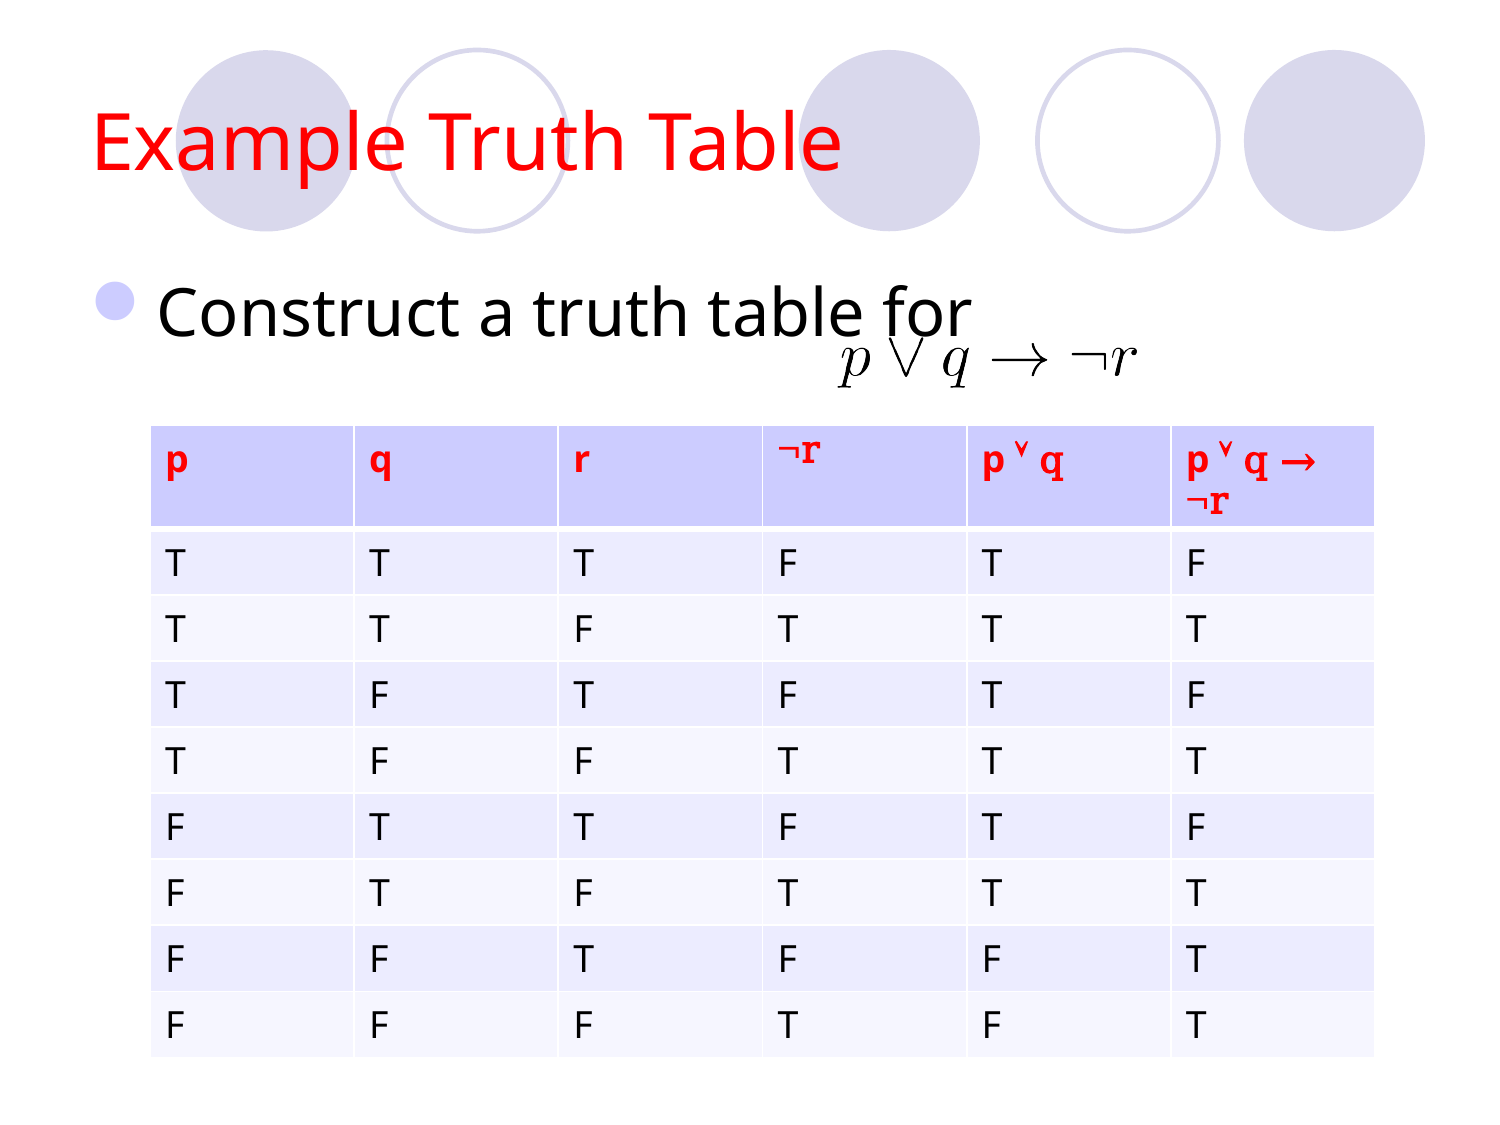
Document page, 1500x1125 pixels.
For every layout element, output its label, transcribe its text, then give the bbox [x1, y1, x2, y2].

picture [837, 337, 1137, 388]
table_cell T [968, 662, 1170, 726]
title Example Truth Table [75, 45, 1425, 233]
table_cell T [559, 926, 762, 991]
table_cell T [151, 728, 353, 792]
table_cell T [763, 860, 966, 924]
table_cell T [355, 860, 557, 924]
table_cell T [968, 728, 1170, 792]
table_cell T [1172, 596, 1374, 660]
table_cell T [763, 596, 966, 660]
table_cell T [1172, 728, 1374, 792]
table_cell F [968, 926, 1170, 991]
table_cell F [763, 926, 966, 991]
table_cell F [1172, 532, 1374, 594]
table_header r [559, 426, 762, 526]
table_cell F [763, 794, 966, 858]
table_cell T [763, 992, 966, 1057]
table_cell F [151, 794, 353, 858]
table_cell F [763, 532, 966, 594]
table_cell T [355, 532, 557, 594]
table_cell T [763, 728, 966, 792]
table_cell T [968, 532, 1170, 594]
table_cell F [559, 728, 762, 792]
table_cell F [151, 860, 353, 924]
table_cell T [1172, 992, 1374, 1057]
table_header p  q → r [1172, 426, 1374, 526]
table_cell F [559, 596, 762, 660]
table_header r [763, 426, 966, 526]
table_cell F [1172, 794, 1374, 858]
list Construct a truth table for [75, 262, 1425, 1006]
table_cell T [151, 596, 353, 660]
table_cell F [355, 926, 557, 991]
table_cell F [1172, 662, 1374, 726]
table_cell T [1172, 860, 1374, 924]
table_cell F [355, 992, 557, 1057]
table_cell F [968, 992, 1170, 1057]
table_header p  q [968, 426, 1170, 526]
table_cell F [763, 662, 966, 726]
table_cell F [151, 992, 353, 1057]
table_header q [355, 426, 557, 526]
table_cell F [559, 992, 762, 1057]
table_cell F [559, 860, 762, 924]
table_cell T [968, 860, 1170, 924]
table_cell T [151, 662, 353, 726]
table_cell T [1172, 926, 1374, 991]
table_cell T [559, 794, 762, 858]
table_cell T [355, 794, 557, 858]
table_cell F [151, 926, 353, 991]
table_cell T [968, 794, 1170, 858]
table_cell F [355, 662, 557, 726]
table_cell T [355, 596, 557, 660]
table_cell T [151, 532, 353, 594]
table_cell T [559, 532, 762, 594]
table_cell F [355, 728, 557, 792]
table_cell T [559, 662, 762, 726]
table_header p [151, 426, 353, 526]
table_cell T [968, 596, 1170, 660]
